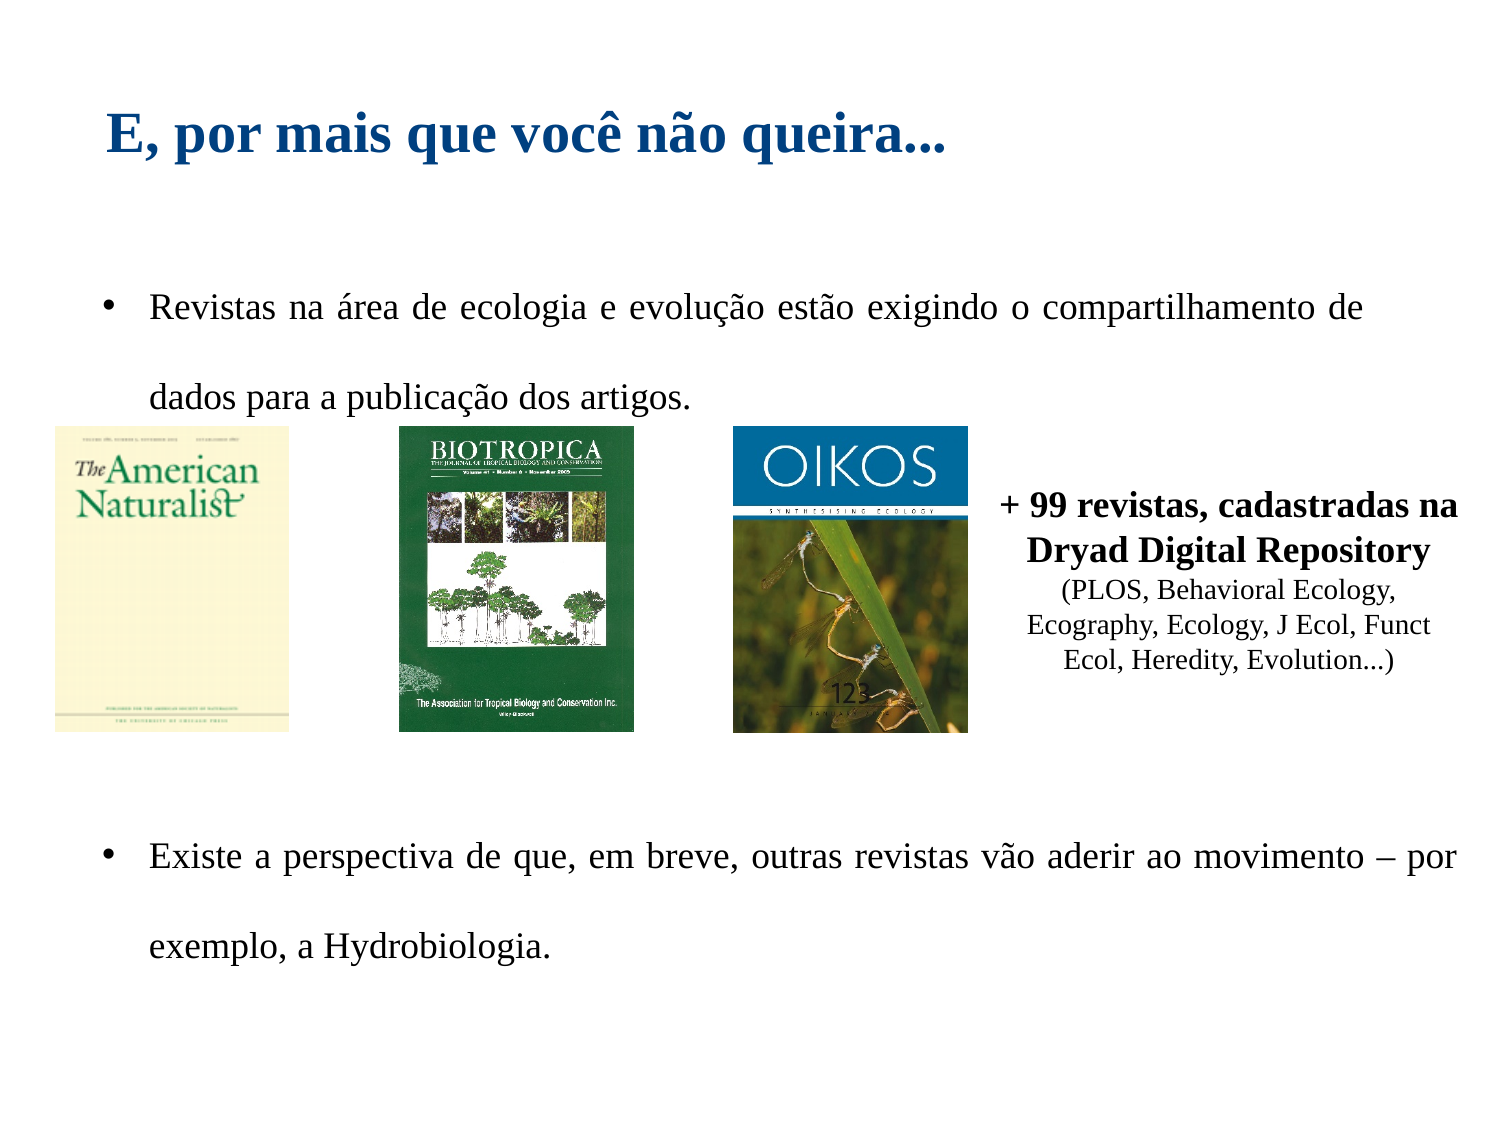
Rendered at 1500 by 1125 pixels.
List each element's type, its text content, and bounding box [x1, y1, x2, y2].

text_box Revistas na área de ecologia e evolução estão exigindo o compartilhamento de dados para a publicação dos artigos. [87, 229, 1381, 425]
picture [832, 444, 859, 486]
picture [55, 426, 289, 732]
picture [862, 446, 905, 486]
picture [399, 426, 634, 732]
text_box E, por mais que você não queira... [92, 86, 963, 172]
picture [913, 446, 936, 486]
picture [764, 446, 807, 486]
picture [733, 520, 968, 733]
text_box + 99 revistas, cadastradas na Dryad Digital Repository (PLOS, Behavioral Ecology, Ecography, Ecology, J Ecol, Funct Ecol, Heredity, Evolution...) [983, 472, 1474, 683]
picture [733, 506, 968, 516]
text_box Existe a perspectiva de que, em breve, outras revistas vão aderir ao movimento – por exemplo, a Hydrobiologia. [87, 778, 1474, 974]
